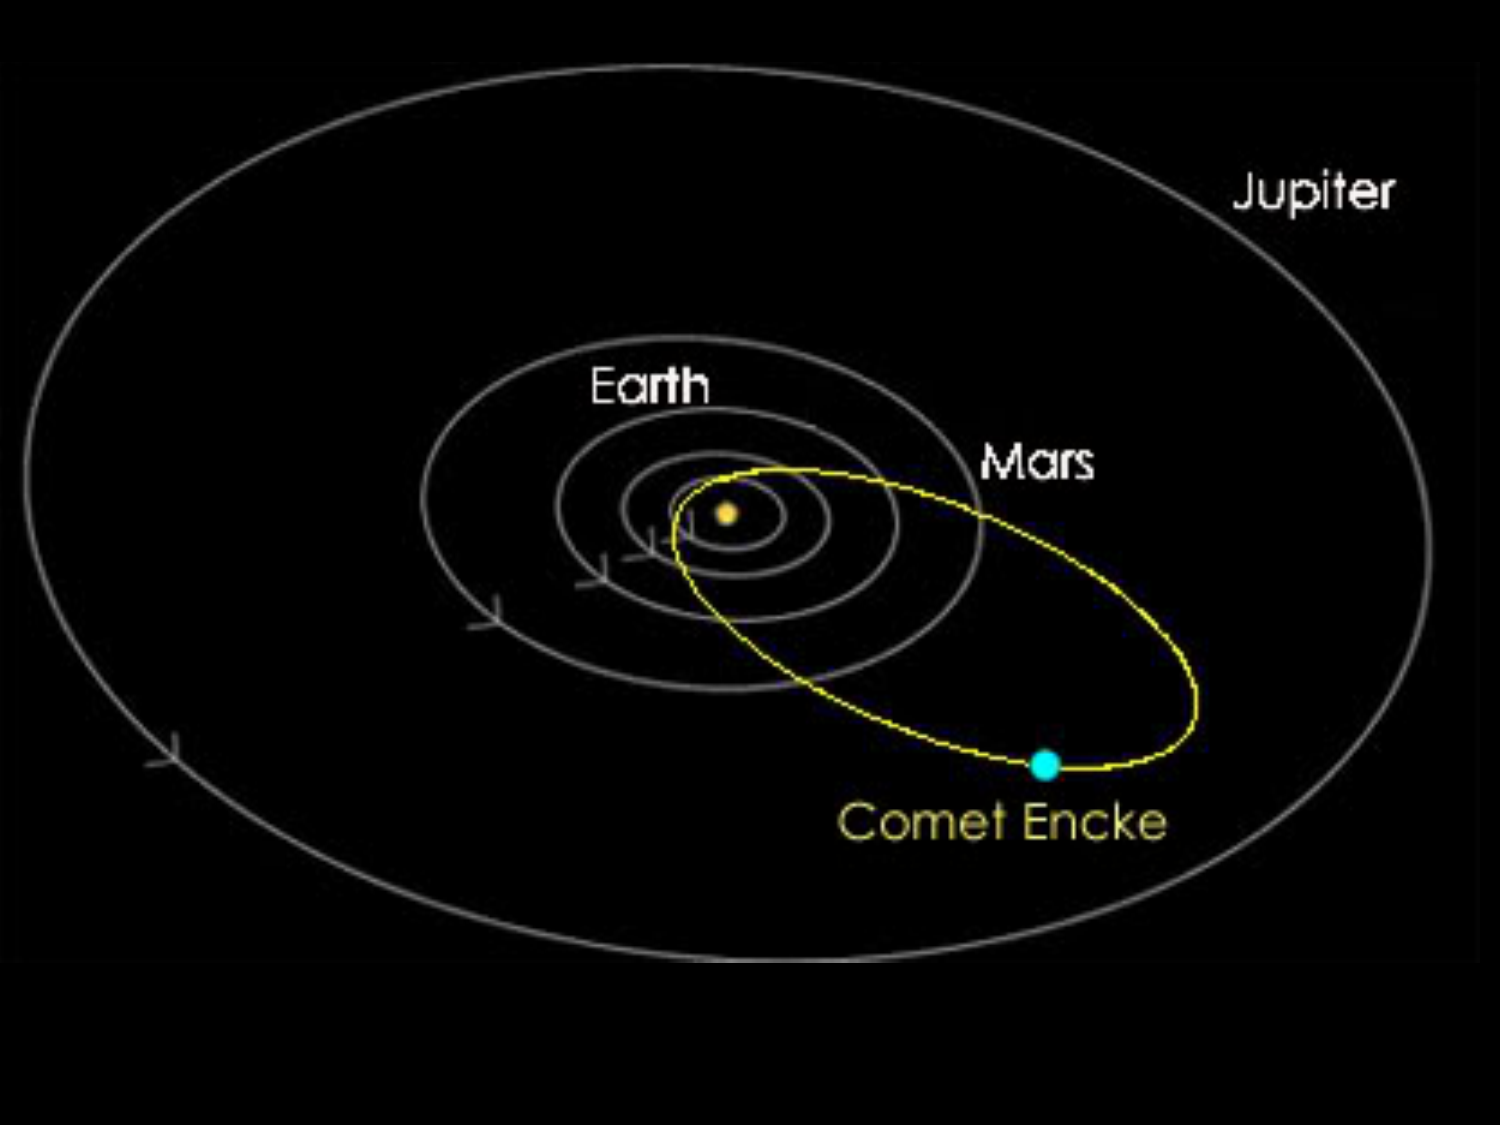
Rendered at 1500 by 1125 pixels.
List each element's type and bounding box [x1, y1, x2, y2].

picture [0, 62, 1480, 963]
